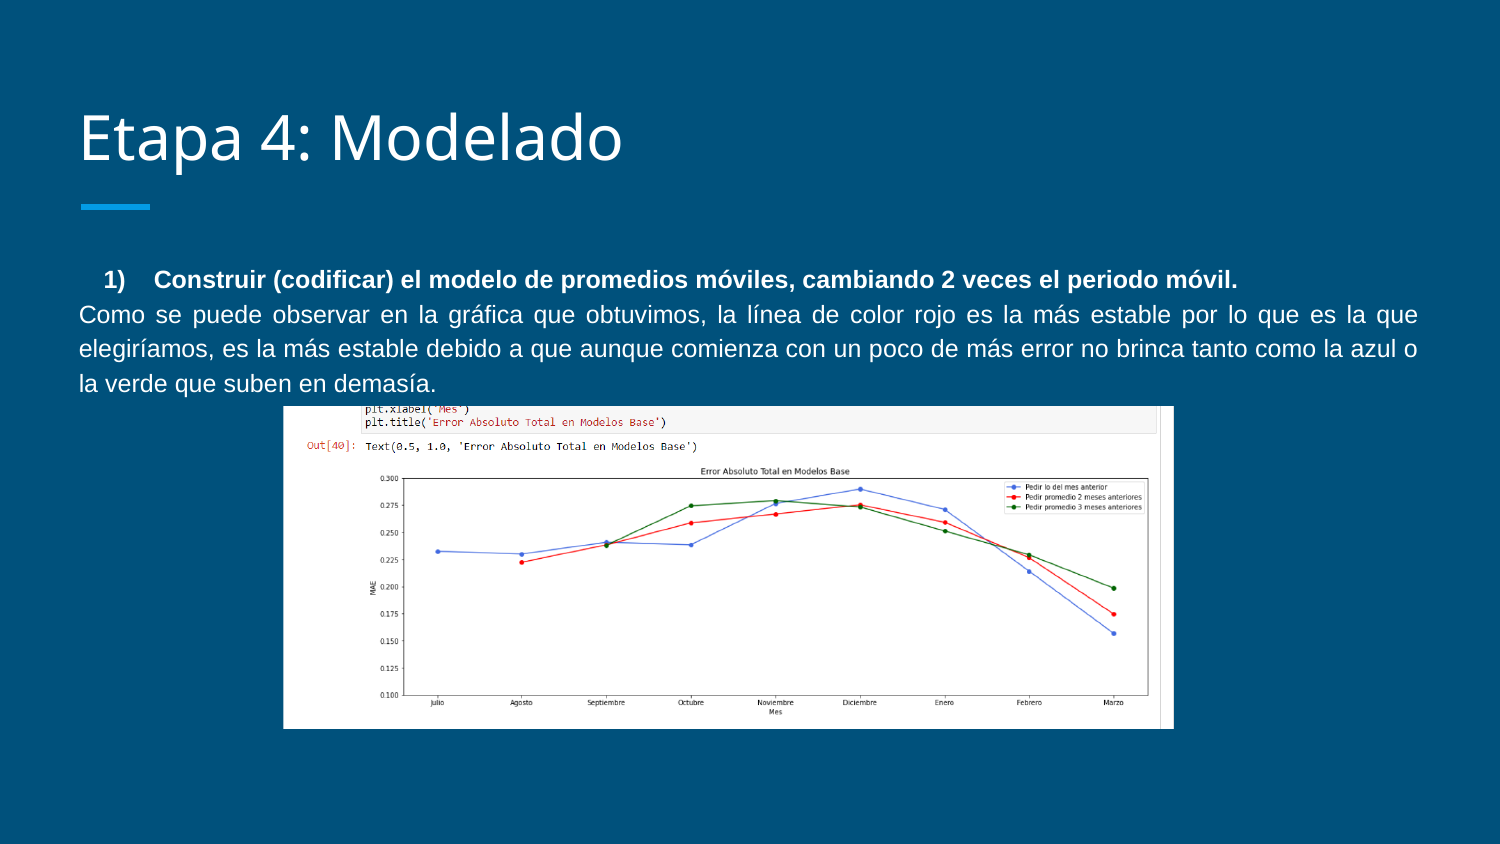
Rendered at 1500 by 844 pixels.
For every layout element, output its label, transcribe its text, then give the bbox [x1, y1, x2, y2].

title Etapa 4: Modelado [63, 75, 1437, 188]
list Construir (codificar) el modelo de promedios móviles, cambiando 2 veces el periodo móvil. Como se puede observar en la gráfica que obtuvimos, la línea de color rojo es la más estable por lo que es la que elegiríamos, es la más estable debido a que aunque comienza con un poco de más error no brinca tanto como la azul o la verde que suben en demasía. [63, 244, 1437, 750]
picture [284, 407, 1173, 728]
